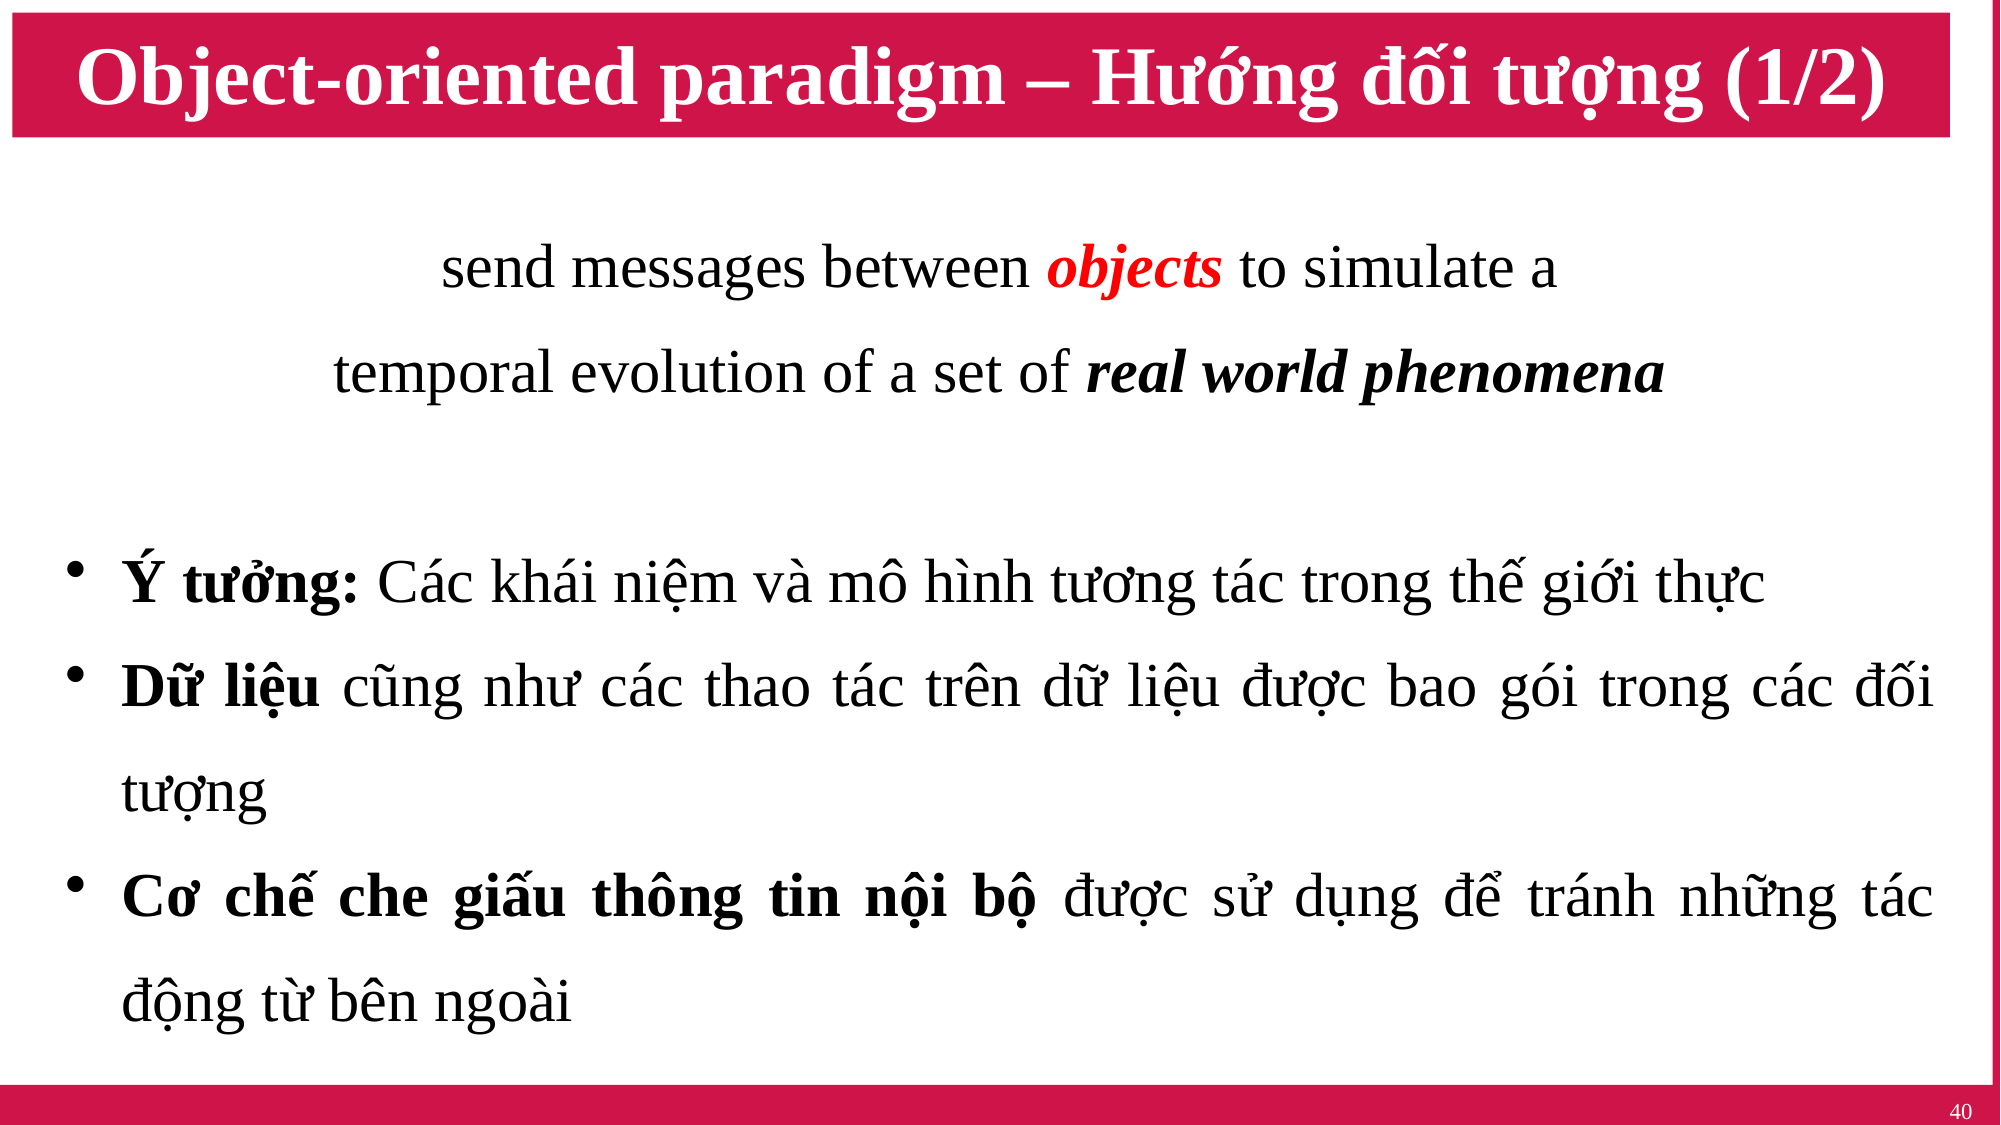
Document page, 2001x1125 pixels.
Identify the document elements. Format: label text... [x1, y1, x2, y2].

list send messages between objects to simulate a temporal evolution of a set of real world phenomena Ý tưởng: Các khái niệm và mô hình tương tác trong thế giới thực Dữ liệu cũng như các thao tác trên dữ liệu được bao gói trong các đối tượng Cơ chế che giấu thông tin nội bộ được sử dụng để tránh những tác động từ bên ngoài [50, 187, 1950, 1063]
slide_number 40 [1520, 1074, 1988, 1113]
title Object-oriented paradigm – Hướng đối tượng (1/2) [12, 24, 1950, 118]
